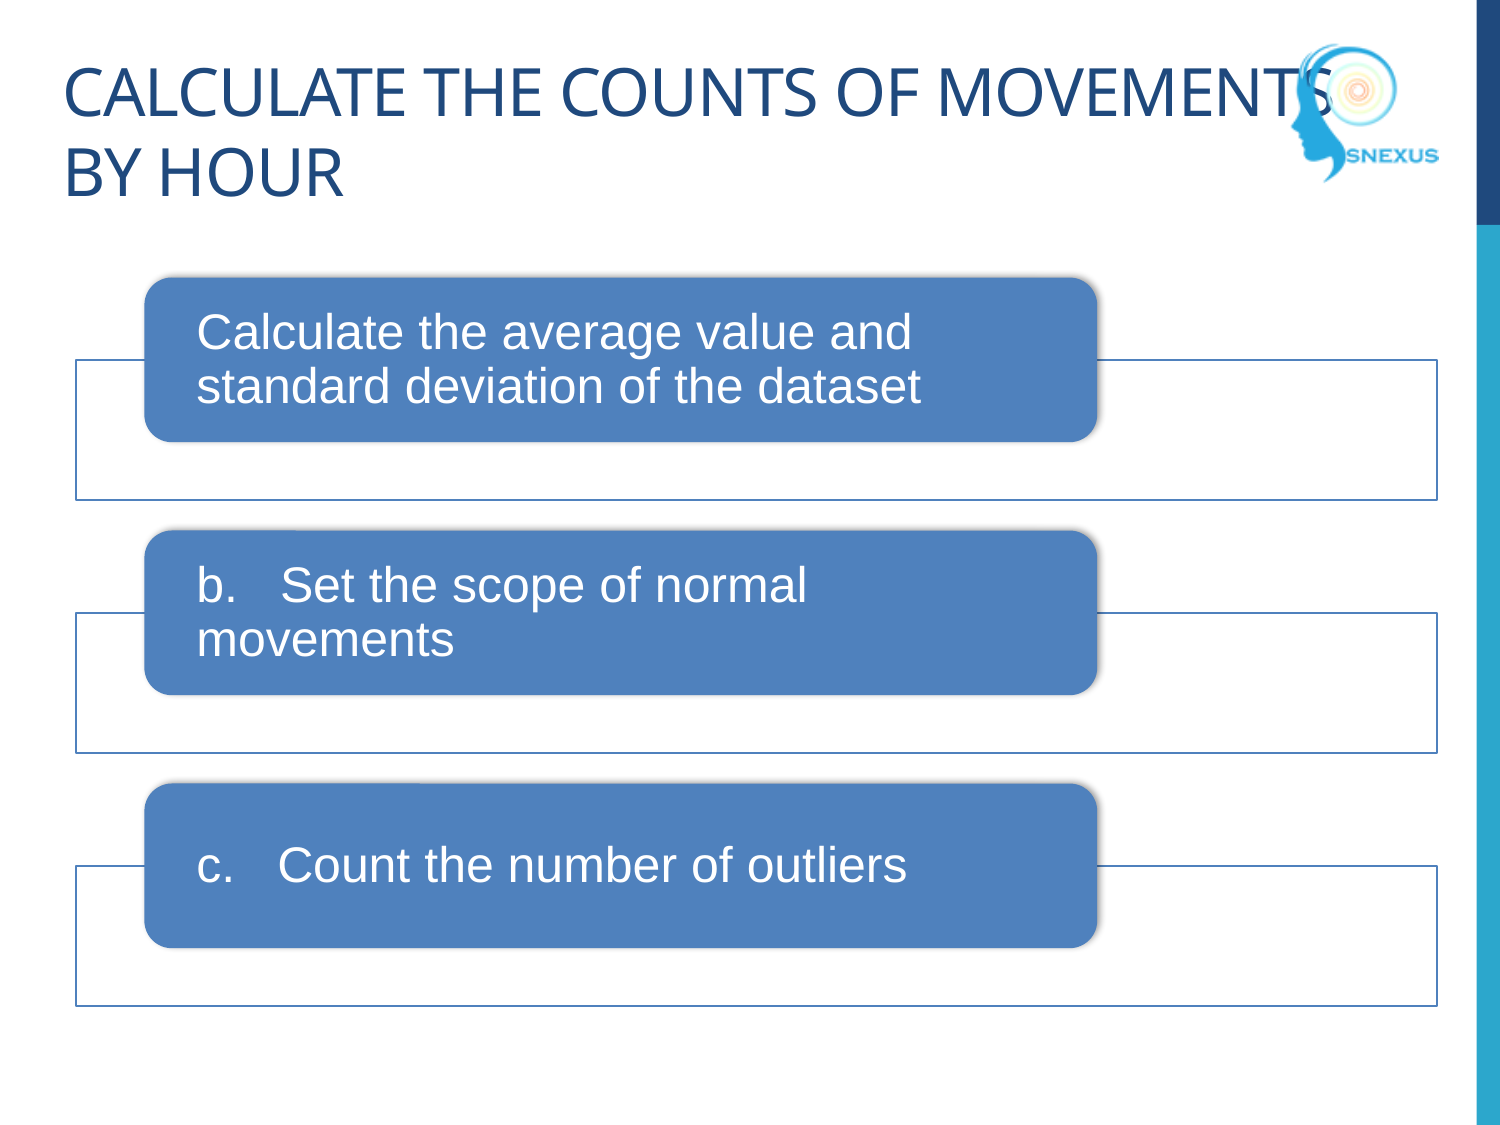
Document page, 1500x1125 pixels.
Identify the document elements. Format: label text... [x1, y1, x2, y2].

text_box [75, 269, 1438, 1015]
picture [1284, 41, 1440, 192]
title Calculate the Counts of Movements By Hour [47, 0, 1385, 218]
